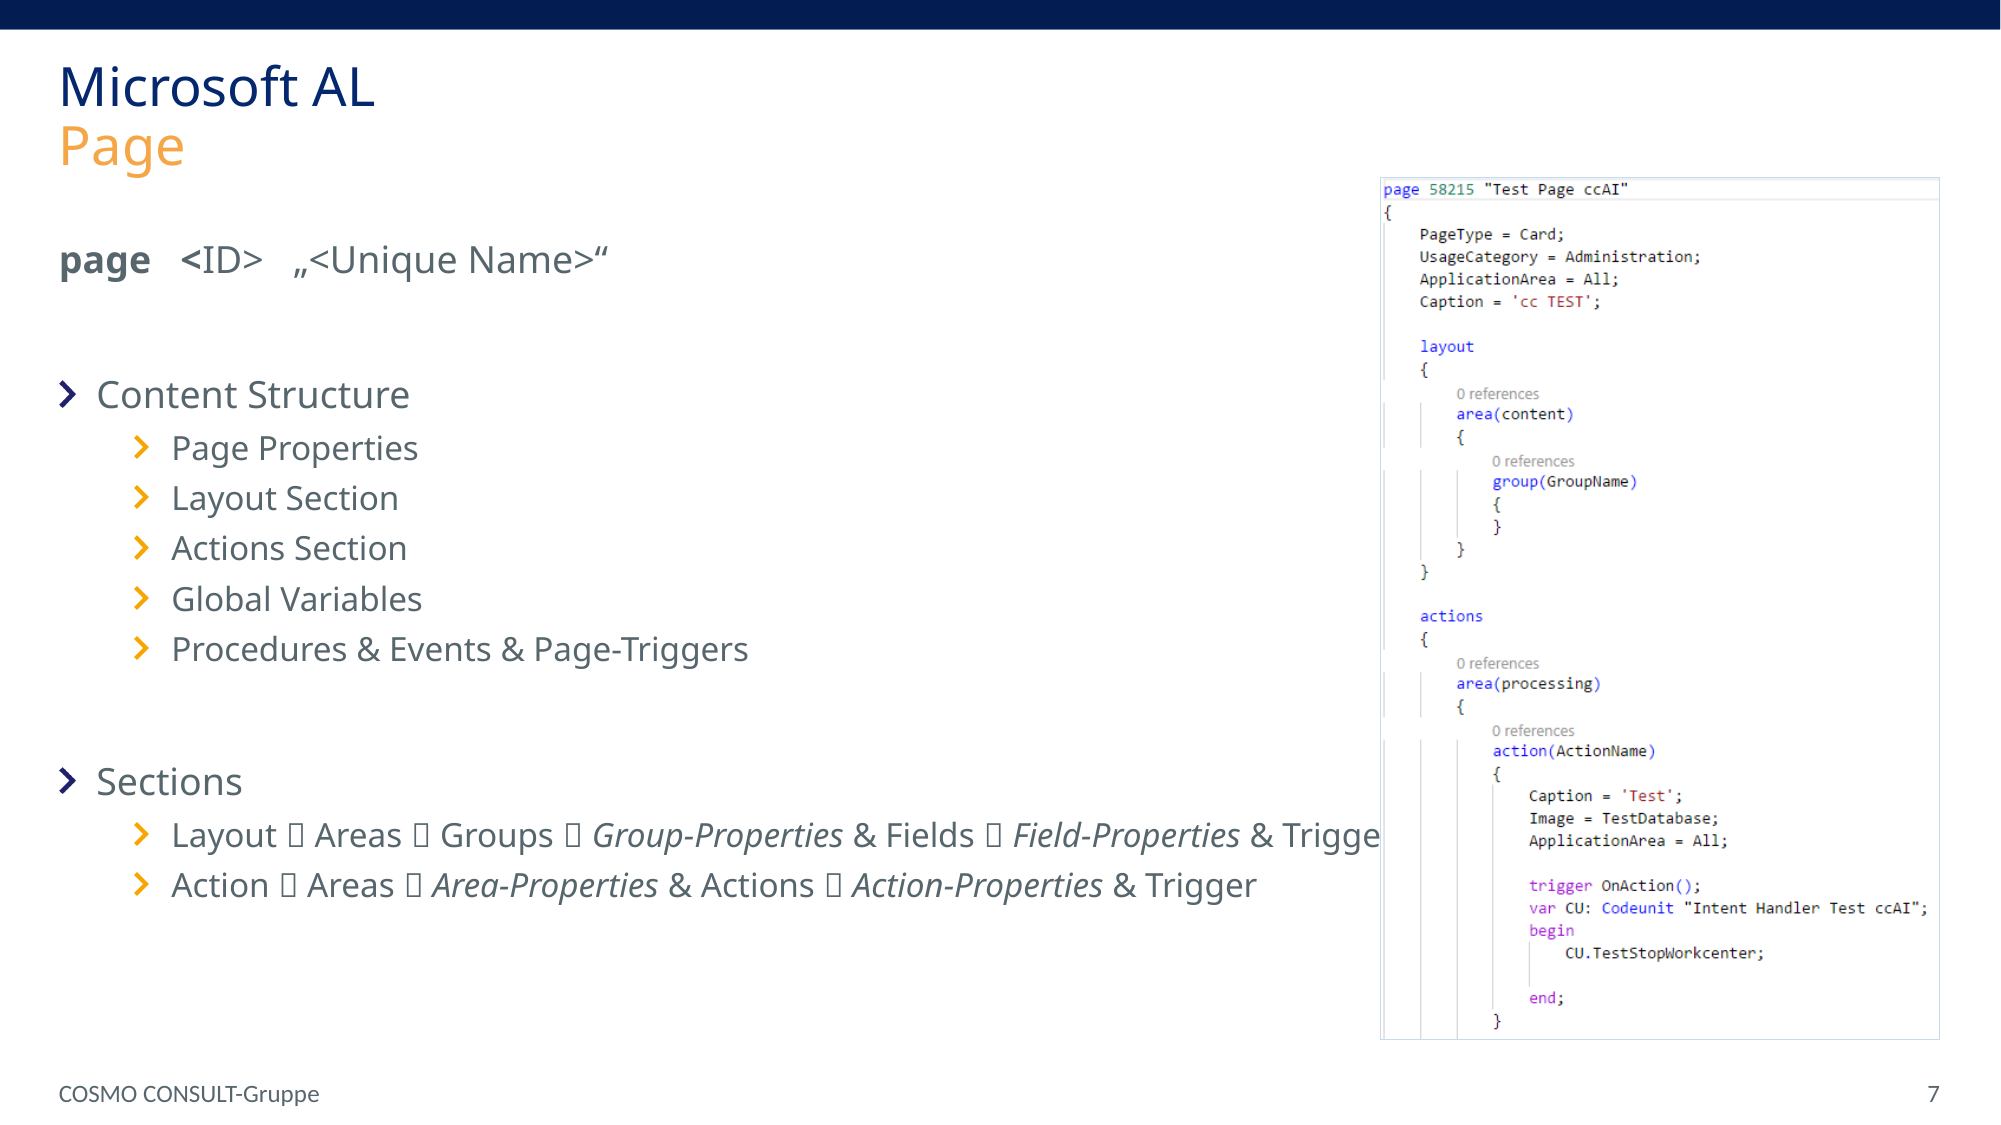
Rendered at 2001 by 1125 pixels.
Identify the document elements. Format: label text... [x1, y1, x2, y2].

picture [59, 767, 76, 794]
list page <ID> „<Unique Name>“ Content Structure Page Properties Layout Section Actions Section Global Variables Procedures & Events & Page-Triggers Sections Layout  Areas  Groups  Group-Properties & Fields  Field-Properties & Triggers Action  Areas  Area-Properties & Actions  Action-Properties & Trigger [58, 235, 1380, 1040]
picture [134, 822, 149, 846]
picture [134, 586, 149, 610]
title Microsoft AL Page [59, 59, 1940, 178]
picture [134, 485, 149, 509]
slide_number 7 [1526, 1062, 1940, 1123]
picture [1380, 177, 1940, 1040]
picture [134, 636, 149, 660]
picture [59, 380, 76, 408]
picture [134, 535, 149, 560]
picture [134, 435, 149, 459]
slide_number COSMO CONSULT-Gruppe [59, 1062, 509, 1123]
picture [134, 872, 149, 896]
